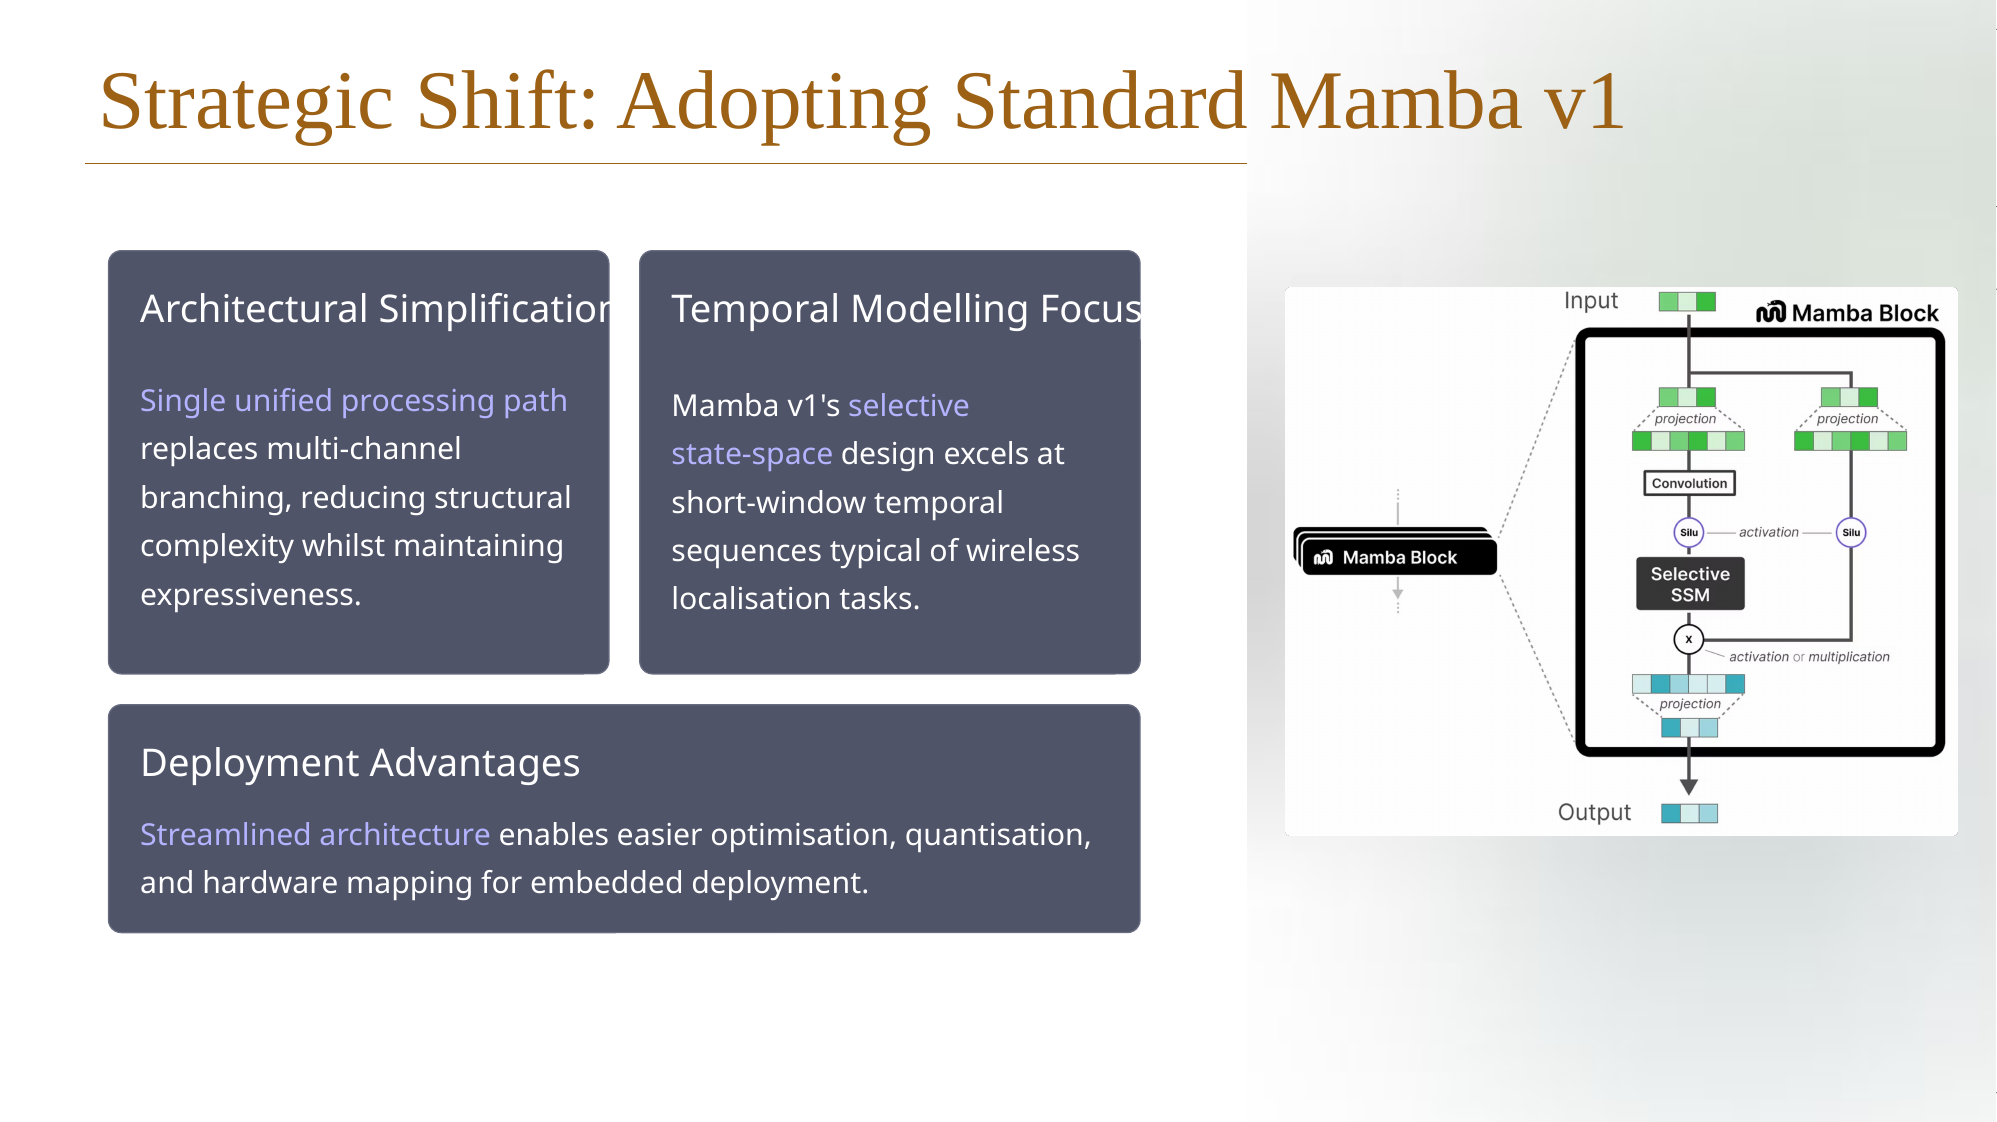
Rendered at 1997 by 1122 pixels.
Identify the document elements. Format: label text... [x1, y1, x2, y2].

text_box [108, 250, 609, 674]
text_box Temporal Modelling Focus [671, 282, 1210, 358]
title Strategic Shift: Adopting Standard Mamba v1 [83, 41, 1242, 153]
text_box Single unified processing path replaces multi‑channel branching, reducing structural complexity whilst maintaining expressiveness. [140, 368, 578, 615]
text_box Architectural Simplification [140, 282, 639, 338]
text_box Mamba v1's selective state‑space design excels at short‑window temporal sequences typical of wireless localisation tasks. [671, 373, 1109, 620]
text_box [639, 250, 1141, 674]
text_box Deployment Advantages [140, 736, 588, 785]
picture [0, 0, 1997, 1122]
text_box [108, 704, 1141, 933]
text_box Streamlined architecture enables easier optimisation, quantisation, and hardware mapping for embedded deployment. [140, 802, 1109, 901]
